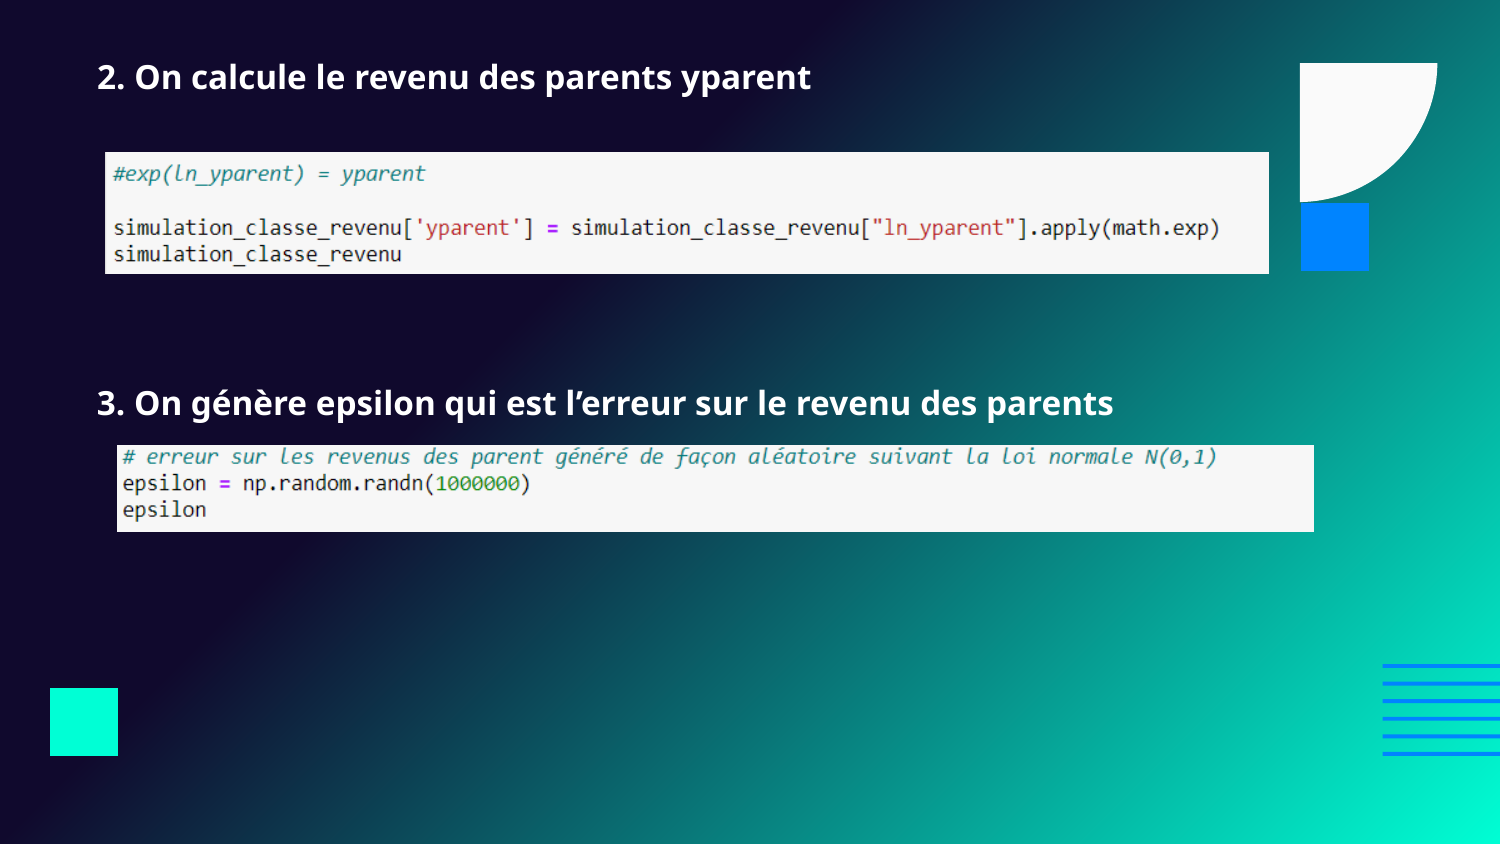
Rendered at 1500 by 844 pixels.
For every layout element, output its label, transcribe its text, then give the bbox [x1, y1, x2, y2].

text_box 3. On génère epsilon qui est l’erreur sur le revenu des parents [81, 351, 1346, 493]
title 2. On calcule le revenu des parents yparent [82, 35, 1346, 118]
picture [105, 152, 1269, 274]
picture [116, 445, 1315, 532]
